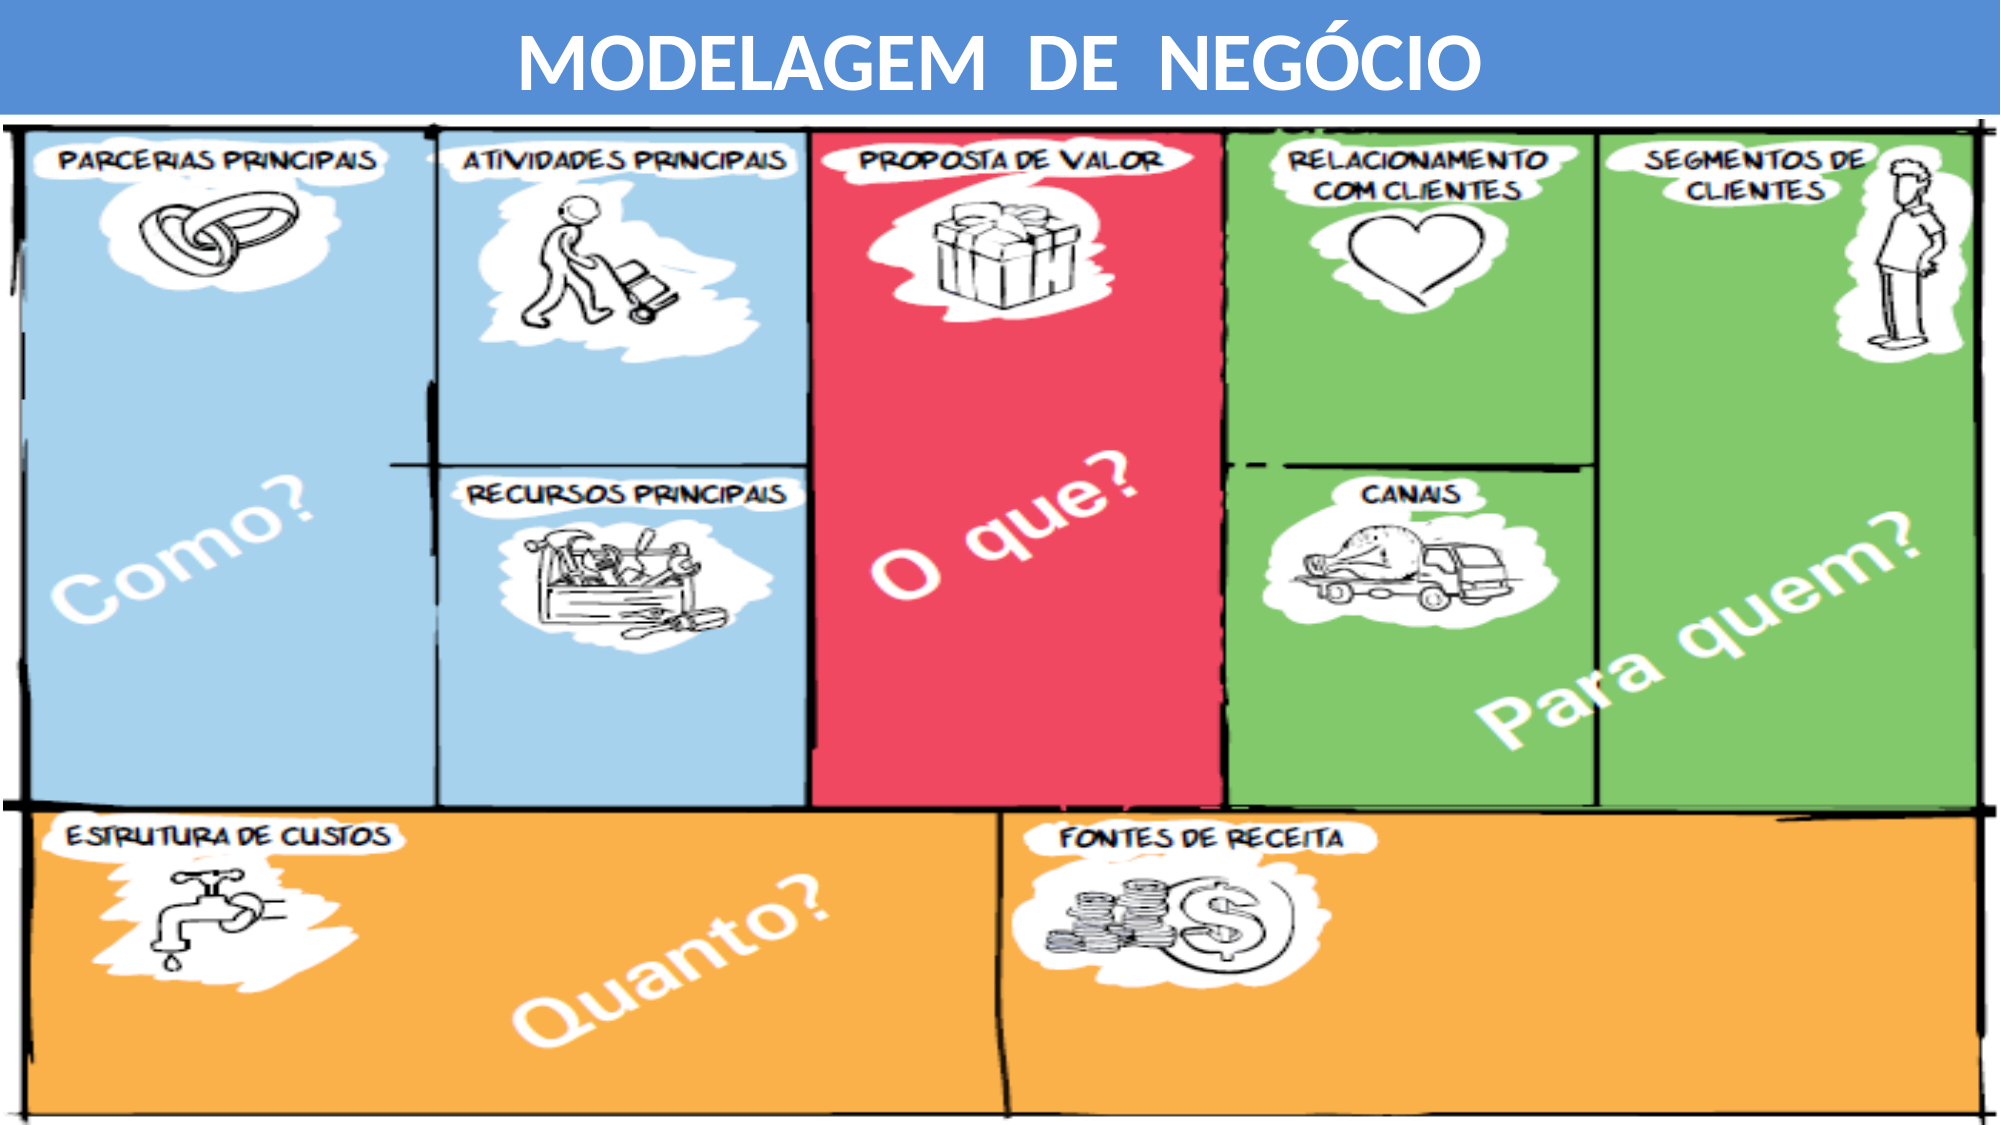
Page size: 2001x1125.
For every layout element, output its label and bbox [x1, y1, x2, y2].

list [2, 119, 2000, 1125]
